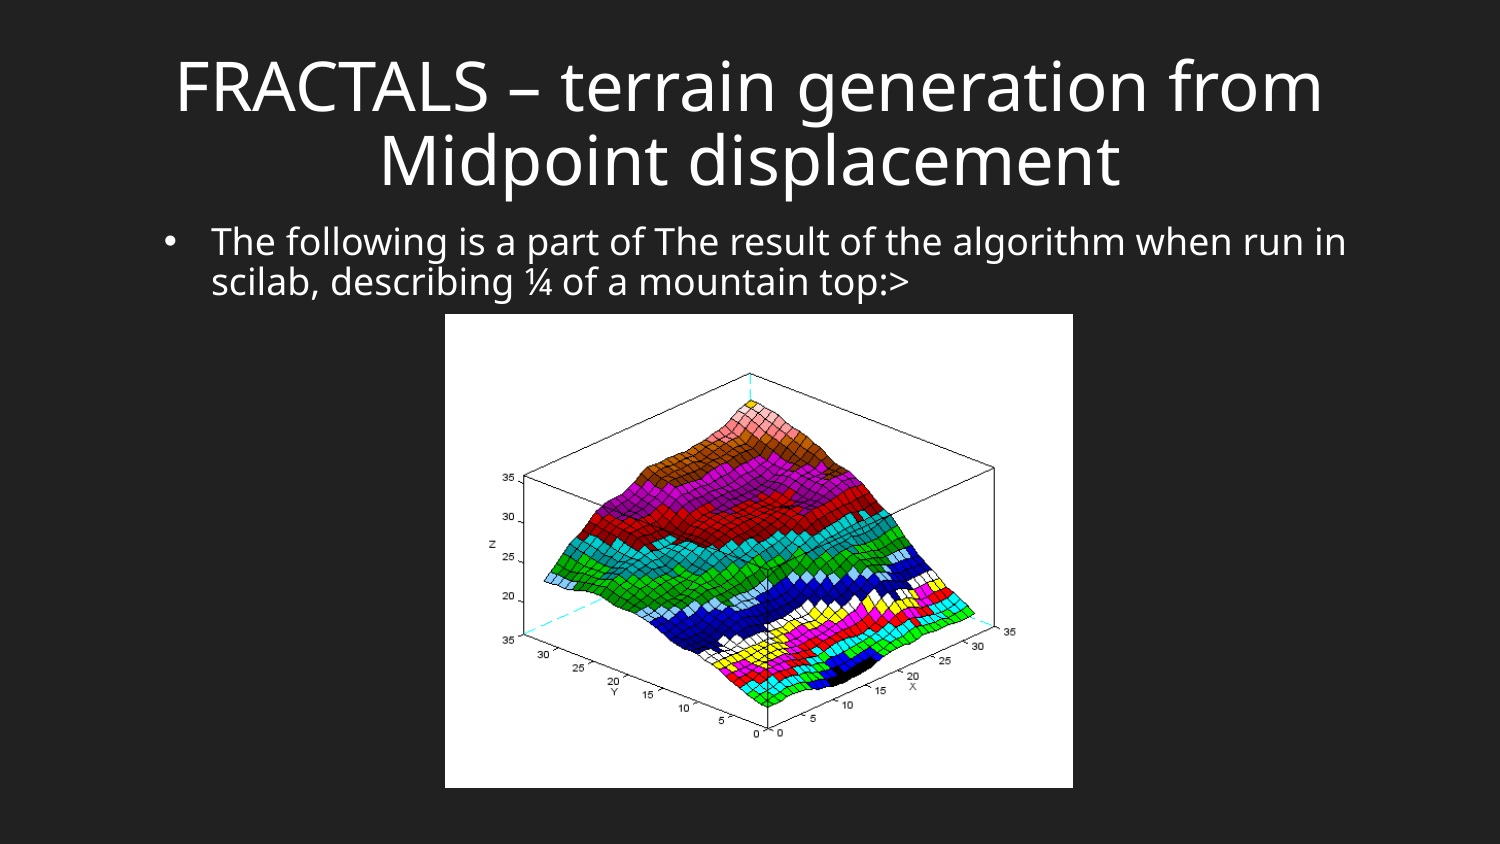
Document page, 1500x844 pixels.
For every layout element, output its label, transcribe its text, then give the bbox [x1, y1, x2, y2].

title FRACTALS – terrain generation from Midpoint displacement [103, 44, 1397, 207]
list The following is a part of The result of the algorithm when run in scilab, describing ¼ of a mountain top:> [36, 207, 1426, 744]
picture [445, 314, 1073, 788]
